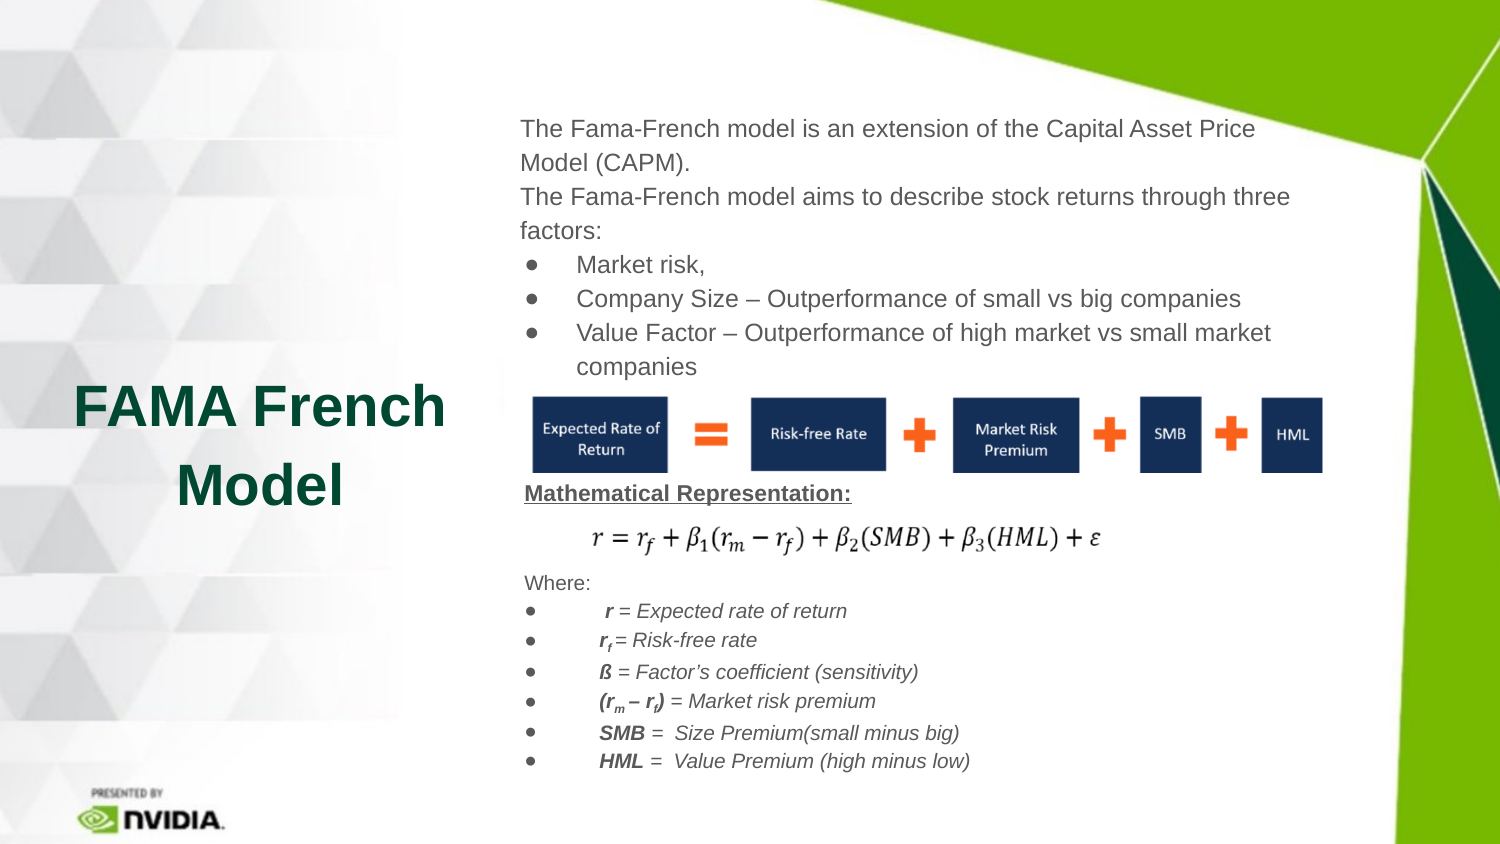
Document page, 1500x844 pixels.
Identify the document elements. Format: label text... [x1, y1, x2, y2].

picture [585, 520, 1108, 560]
list The Fama-French model is an extension of the Capital Asset Price Model (CAPM). The Fama-French model aims to describe stock returns through three factors: Market risk, Company Size – Outperformance of small vs big companies Value Factor – Outperformance of high market vs small market companies Mathematical Representation: Where: r = Expected rate of return rf = Risk-free rate ß = Factor’s coefficient (sensitivity) (rm – rf) = Market risk premium SMB = Size Premium(small minus big) HML = Value Premium (high minus low) [486, 93, 1342, 654]
picture [0, 0, 1500, 844]
picture [531, 395, 1324, 473]
list FAMA French Model [0, 197, 498, 758]
